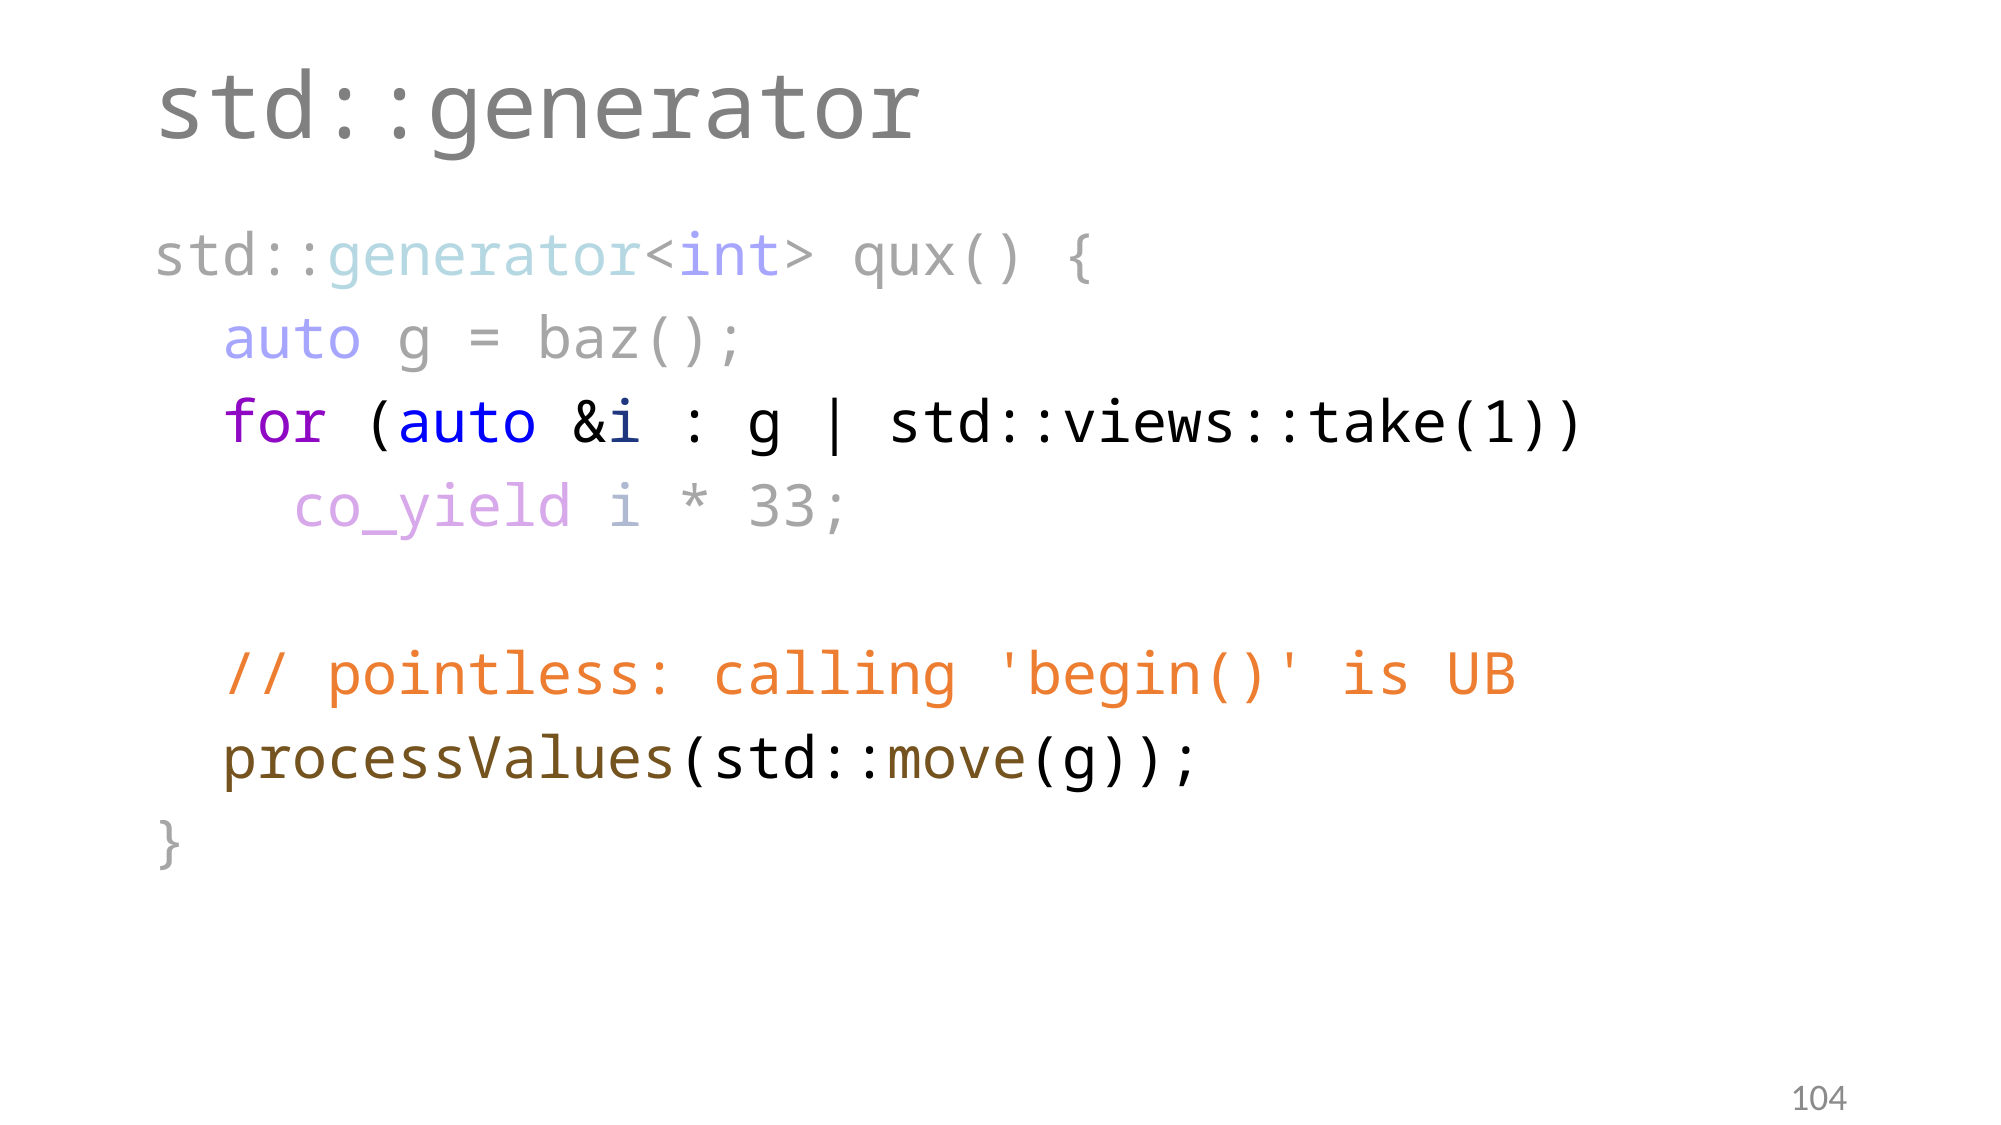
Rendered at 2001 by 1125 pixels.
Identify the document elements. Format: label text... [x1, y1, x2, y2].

title std::generator [137, 0, 1863, 217]
list std::generator<int> qux() { auto g = baz(); for (auto &i : g | std::views::take(1)) co_yield i * 33; // pointless: calling 'begin()' is UB processValues(std::move(g)); } [137, 217, 1863, 1066]
slide_number 104 [1412, 1065, 1863, 1125]
